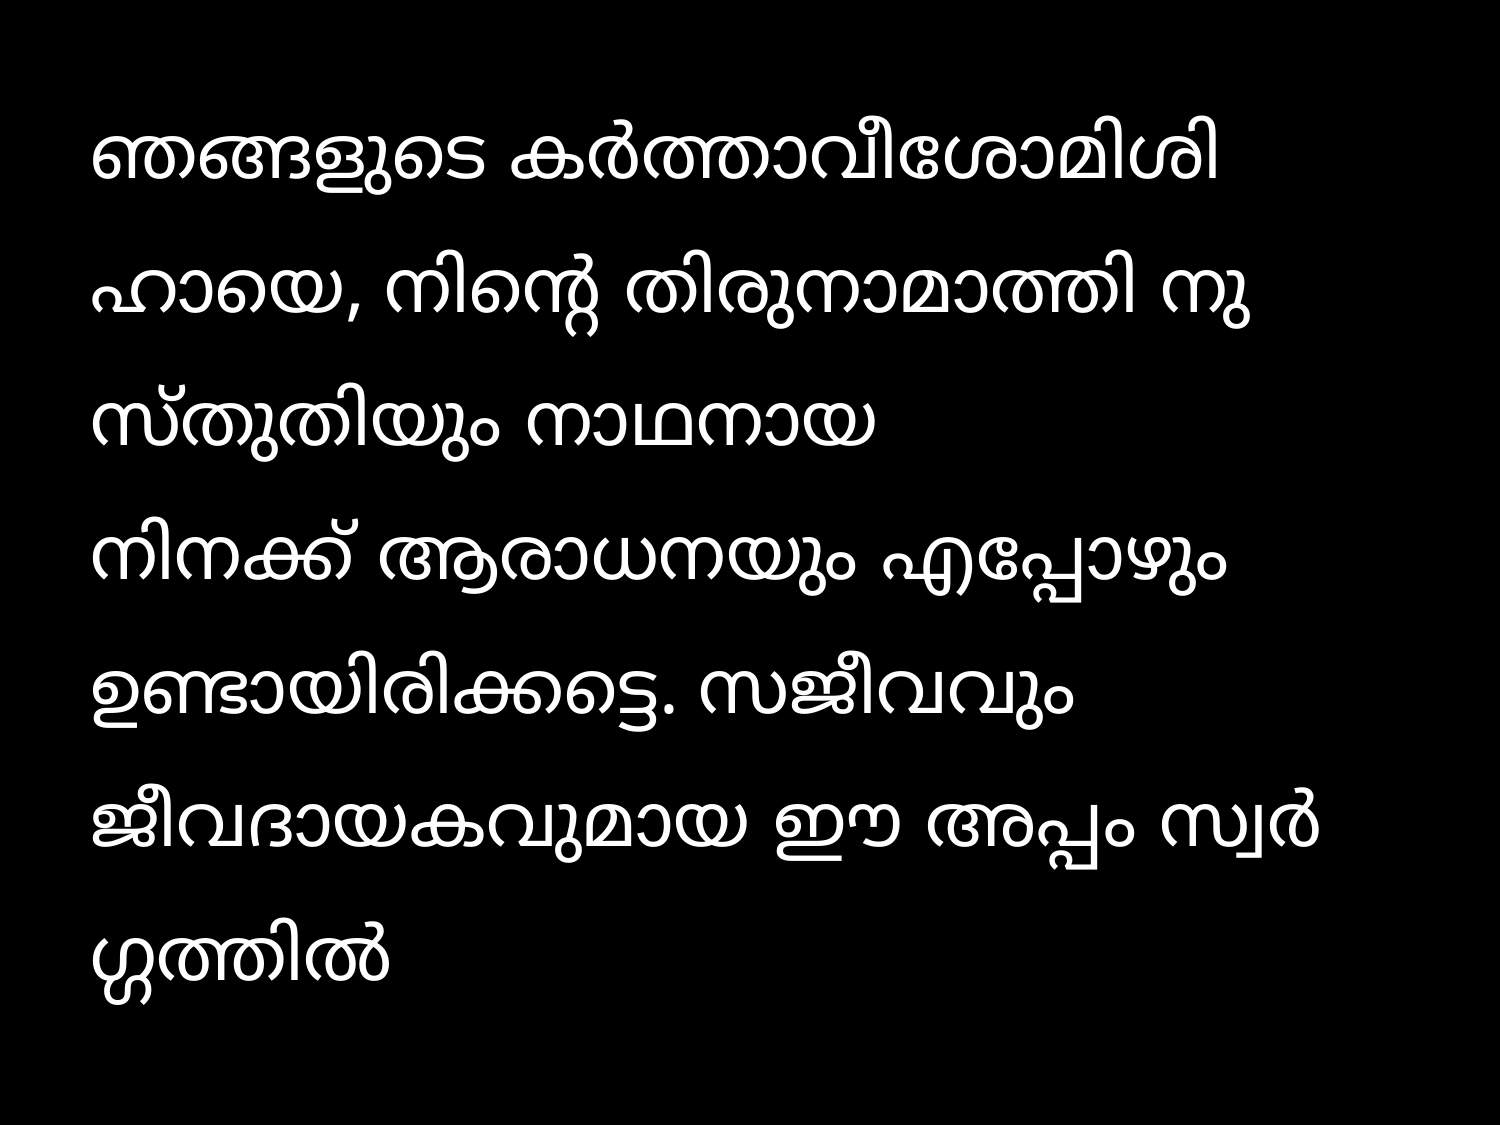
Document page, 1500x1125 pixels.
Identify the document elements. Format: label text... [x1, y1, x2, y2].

list ഞങ്ങളുടെ കര്‍ത്താവീശോമിശി ഹായെ, നിന്‍റെ തിരുനാമാത്തി നു സ്തുതിയും നാഥനായ നിനക്ക് ആരാധനയും എപ്പോഴും ഉണ്ടായിരിക്കട്ടെ. സജീവവും ജീവദായകവുമായ ഈ അപ്പം സ്വര്‍ഗ്ഗത്തില്‍ [75, 50, 1425, 1005]
